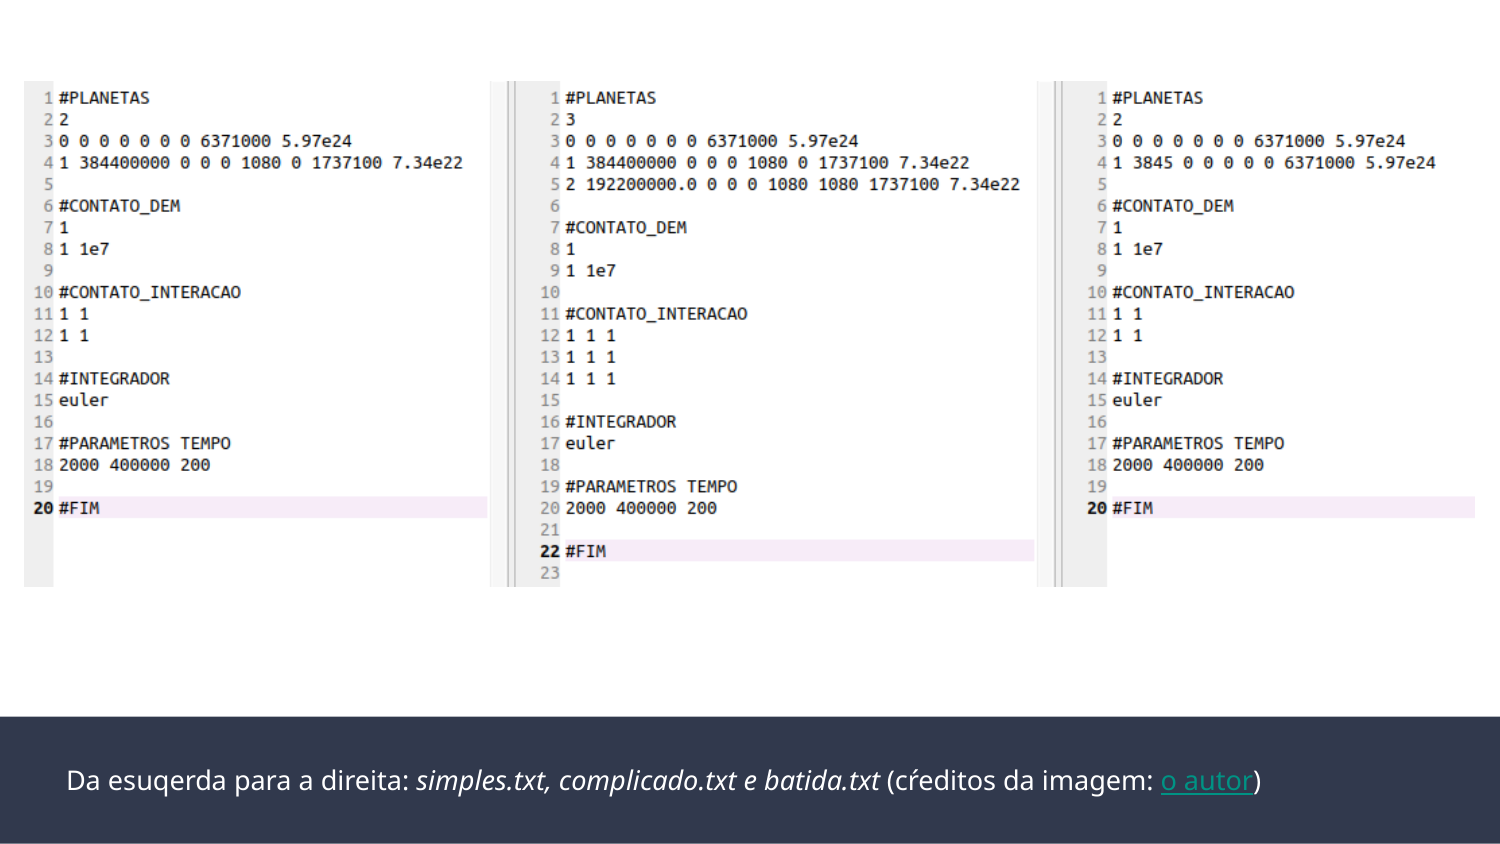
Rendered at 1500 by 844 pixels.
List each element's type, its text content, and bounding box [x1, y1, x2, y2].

list Da esuqerda para a direita: simples.txt, complicado.txt e batida.txt (cŕeditos da imagem: o autor) [51, 741, 1361, 818]
picture [24, 81, 1476, 587]
